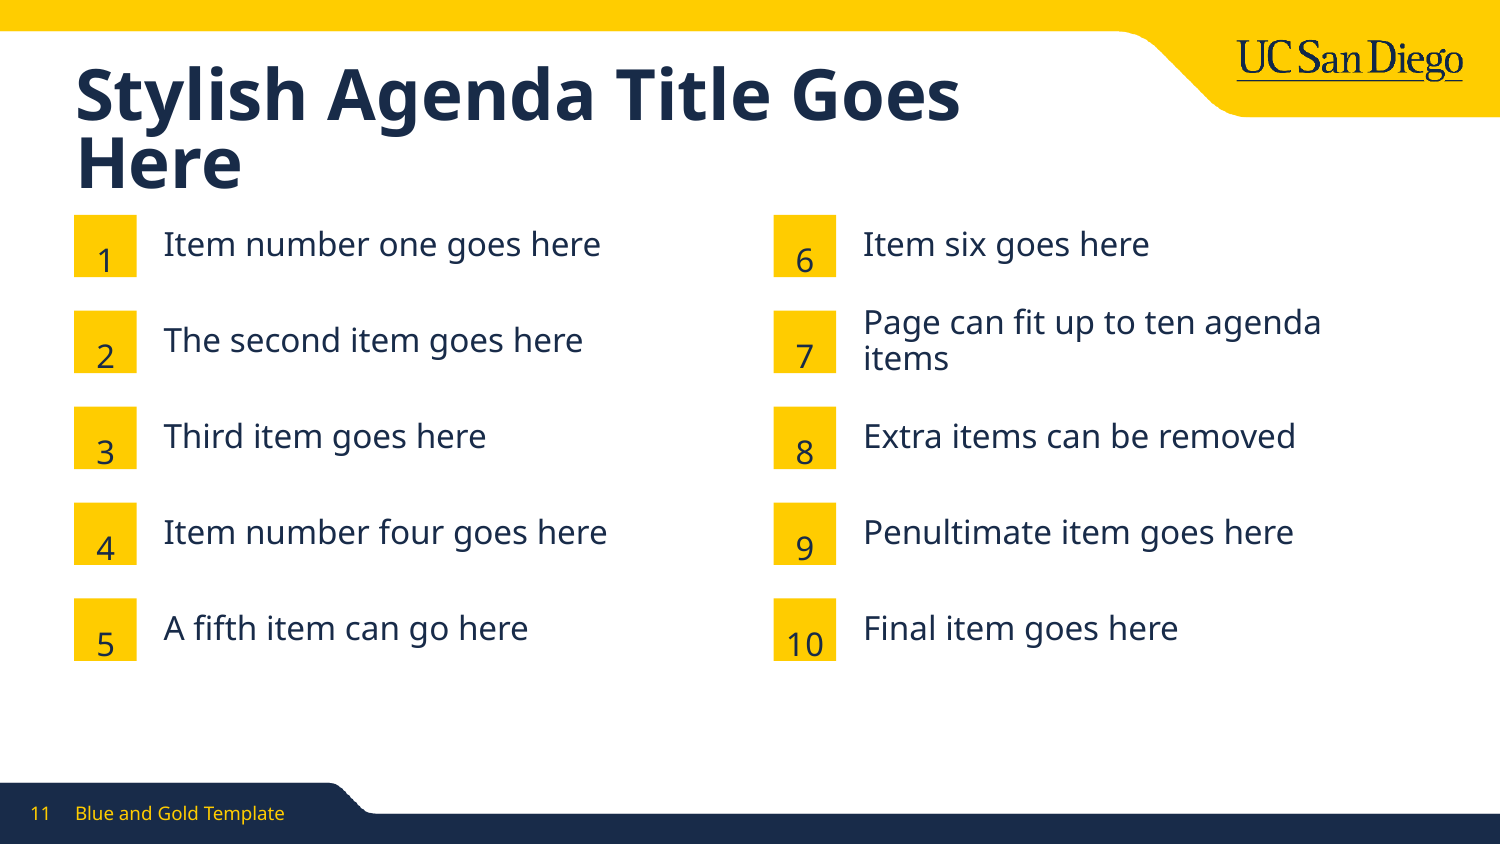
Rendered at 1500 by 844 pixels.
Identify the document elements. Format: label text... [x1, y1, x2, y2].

list The second item goes here [156, 309, 727, 375]
list 8 [773, 406, 837, 470]
title Stylish Agenda Title Goes Here [75, 66, 1121, 174]
list 7 [773, 310, 837, 374]
list 1 [74, 214, 137, 278]
picture [0, 0, 1500, 844]
list A fifth item can go here [156, 597, 727, 663]
slide_number 11 [30, 796, 75, 833]
list Page can fit up to ten agenda items [855, 309, 1425, 375]
list Item number four goes here [156, 501, 727, 567]
list 2 [74, 310, 137, 374]
list Item number one goes here [156, 213, 727, 279]
list 10 [773, 598, 837, 661]
list 6 [773, 214, 837, 278]
list Item six goes here [855, 213, 1425, 279]
list 3 [74, 406, 137, 470]
list 4 [74, 502, 137, 565]
list Extra items can be removed [855, 405, 1425, 471]
list 5 [74, 598, 137, 661]
footer Blue and Gold Template [75, 796, 332, 833]
list Final item goes here [855, 597, 1425, 663]
list Penultimate item goes here [855, 501, 1425, 567]
list Third item goes here [156, 405, 727, 471]
list 9 [773, 502, 837, 565]
